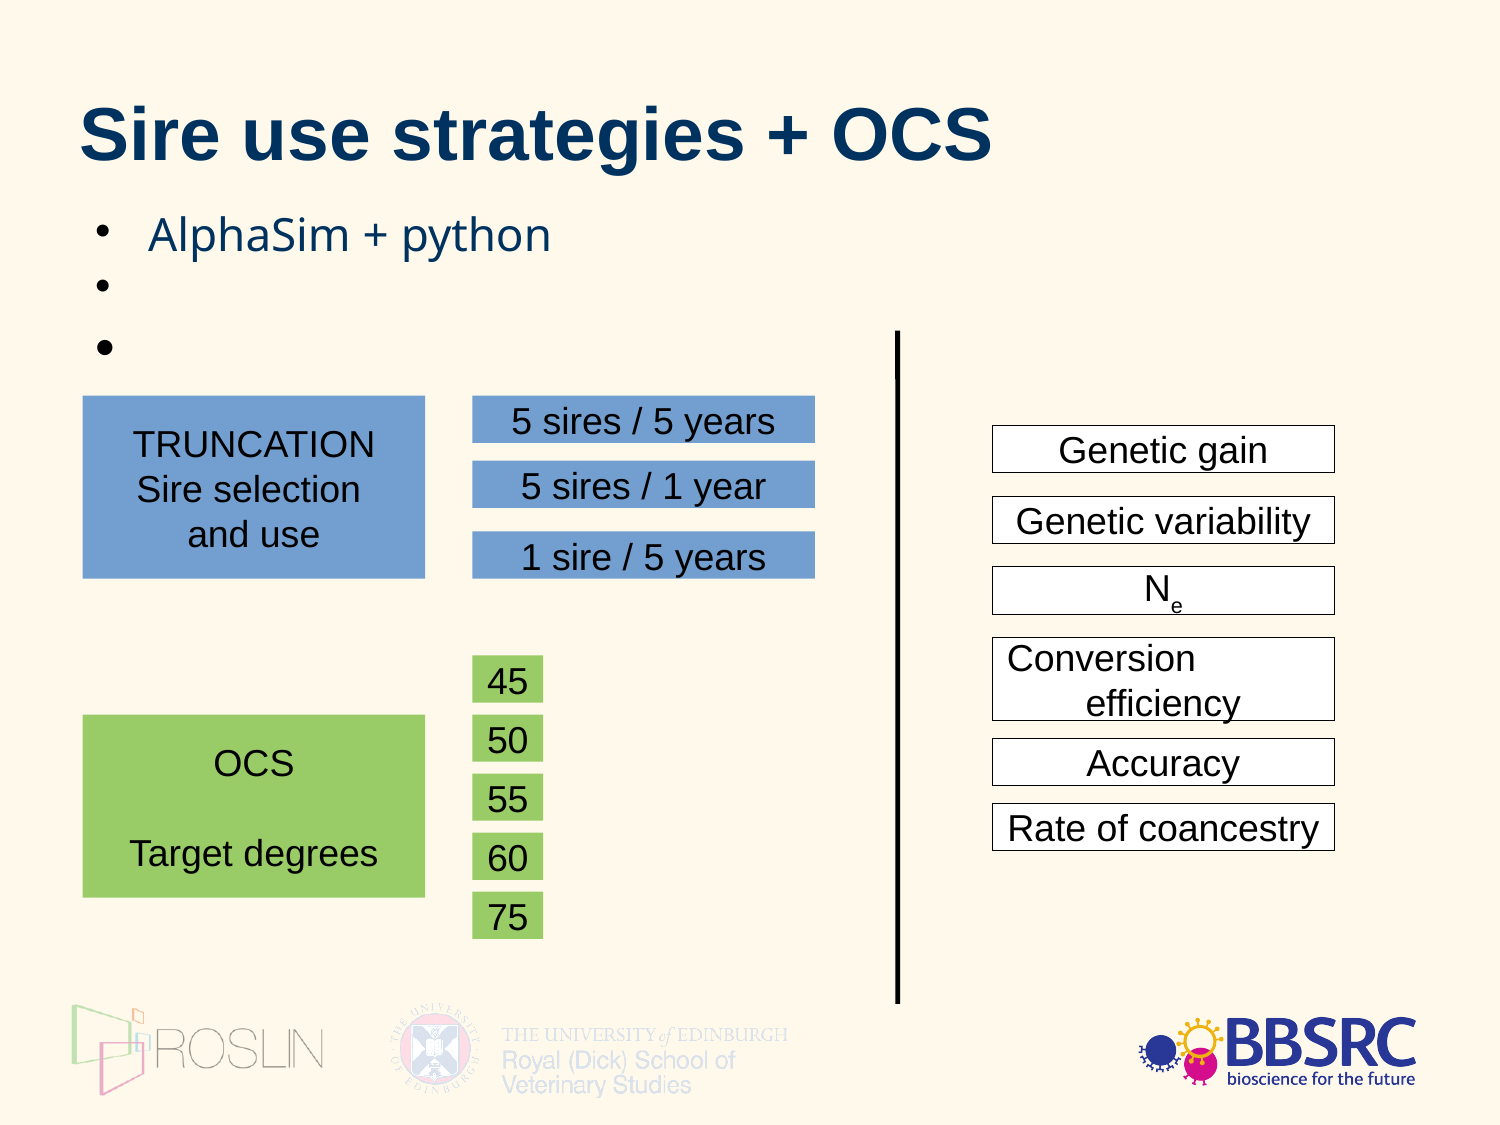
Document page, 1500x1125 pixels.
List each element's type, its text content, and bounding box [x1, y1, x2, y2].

text_box Genetic variability [992, 496, 1335, 544]
text_box Accuracy [992, 738, 1335, 786]
text_box Rate of coancestry [992, 803, 1335, 851]
text_box 45 [472, 655, 544, 703]
text_box 55 [472, 773, 544, 821]
text_box Sire use strategies + OCS [64, 78, 1425, 185]
text_box 1 sire / 5 years [472, 531, 815, 579]
picture [64, 969, 336, 1118]
text_box OCS Target degrees [82, 714, 426, 898]
text_box Ne [992, 566, 1335, 615]
text_box AlphaSim + python [62, 198, 1425, 934]
text_box Conversion efficiency [992, 637, 1335, 721]
text_box 75 [472, 891, 544, 939]
text_box 50 [472, 714, 544, 762]
text_box 5 sires / 5 years [472, 395, 815, 443]
text_box 5 sires / 1 year [472, 460, 815, 508]
text_box TRUNCATION Sire selection and use [82, 395, 426, 579]
text_box 60 [472, 832, 544, 880]
picture [1137, 1014, 1416, 1092]
text_box Genetic gain [992, 425, 1335, 473]
